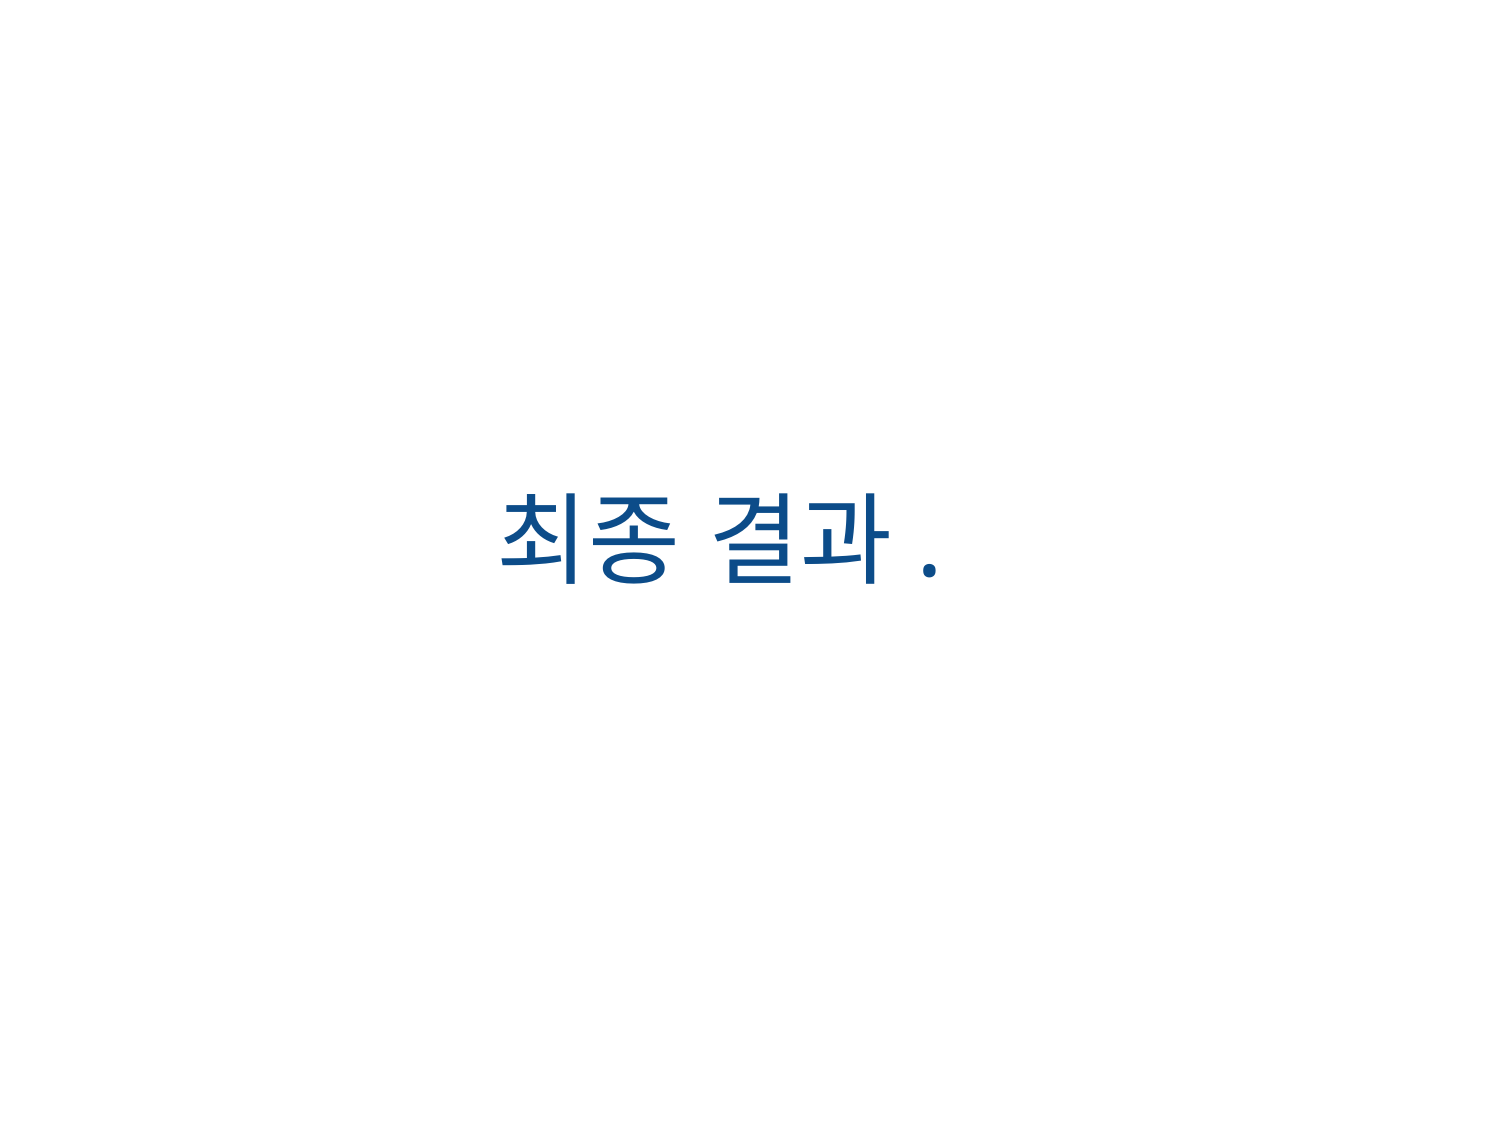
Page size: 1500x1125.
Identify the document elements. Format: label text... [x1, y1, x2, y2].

text_box 최종 결과. [143, 416, 1323, 658]
